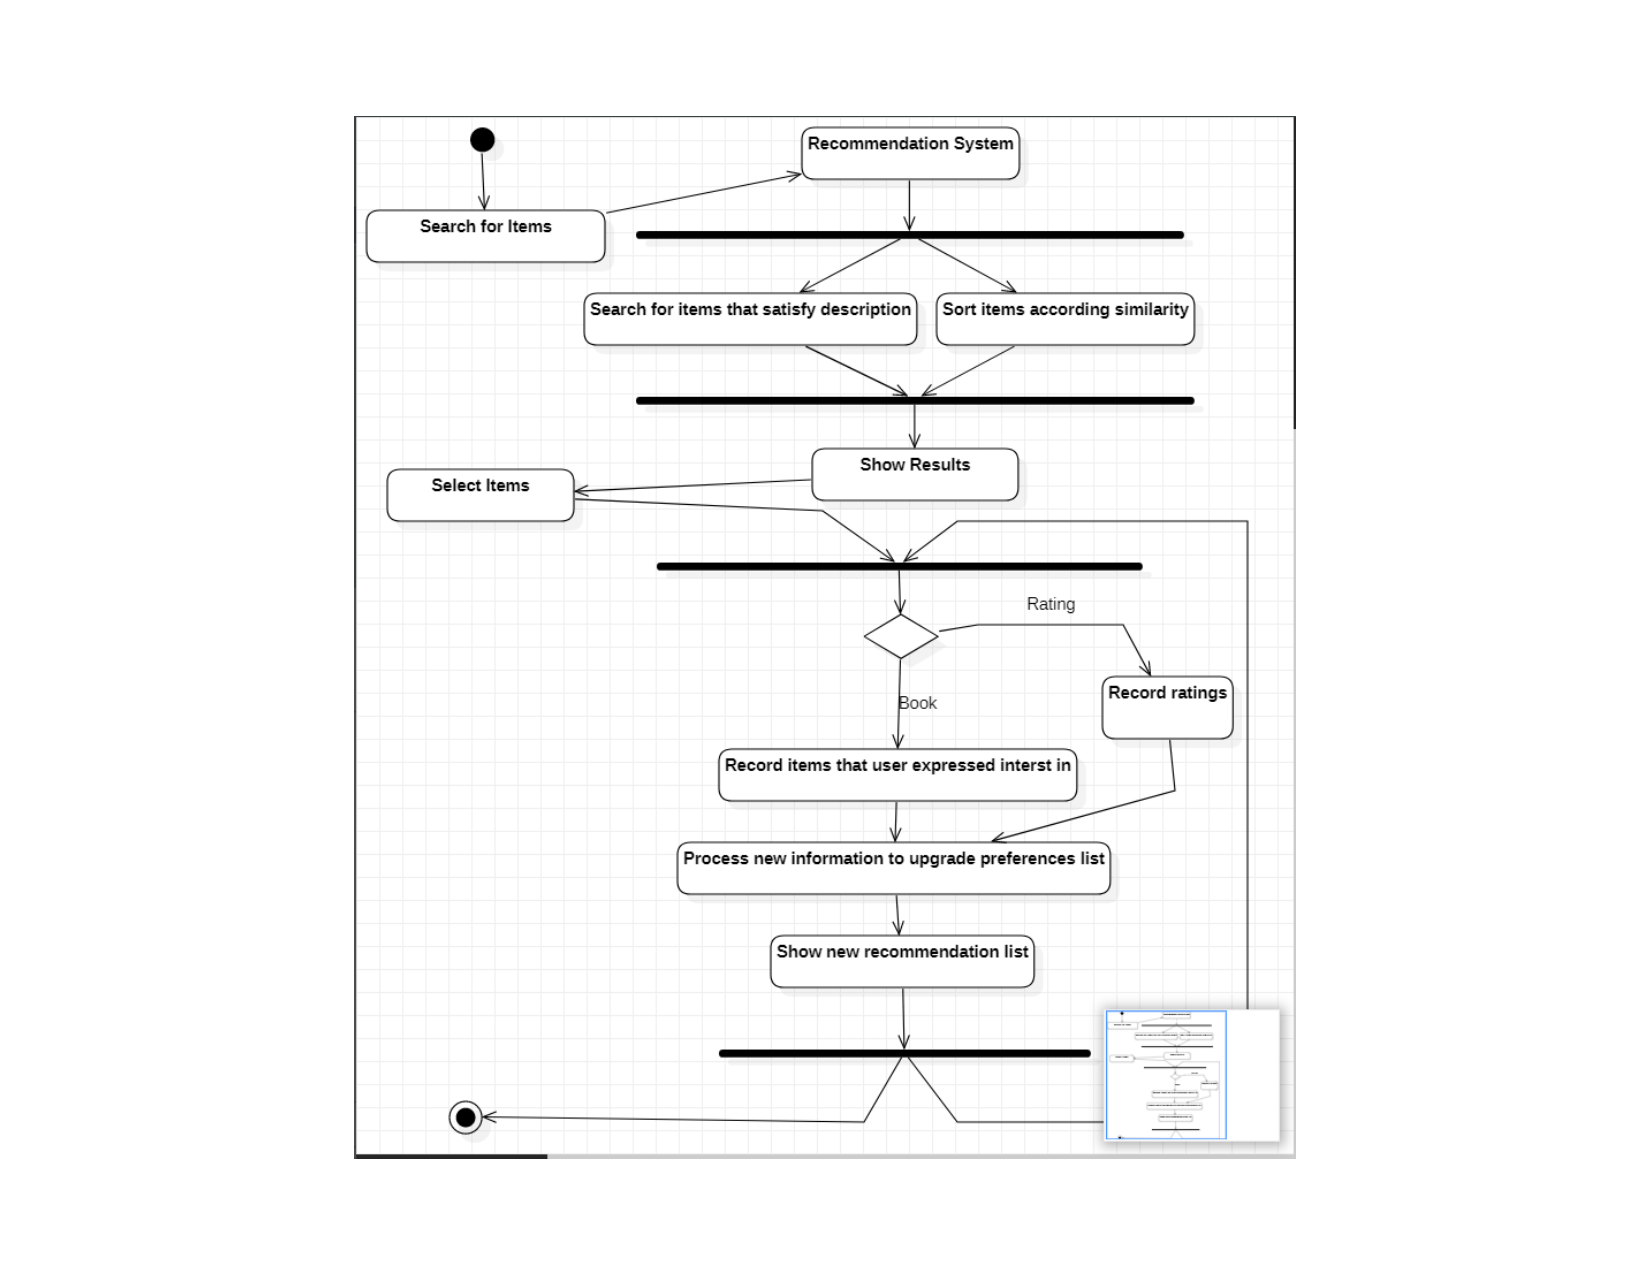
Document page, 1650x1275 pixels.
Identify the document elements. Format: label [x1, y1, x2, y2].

picture [354, 116, 1296, 1159]
